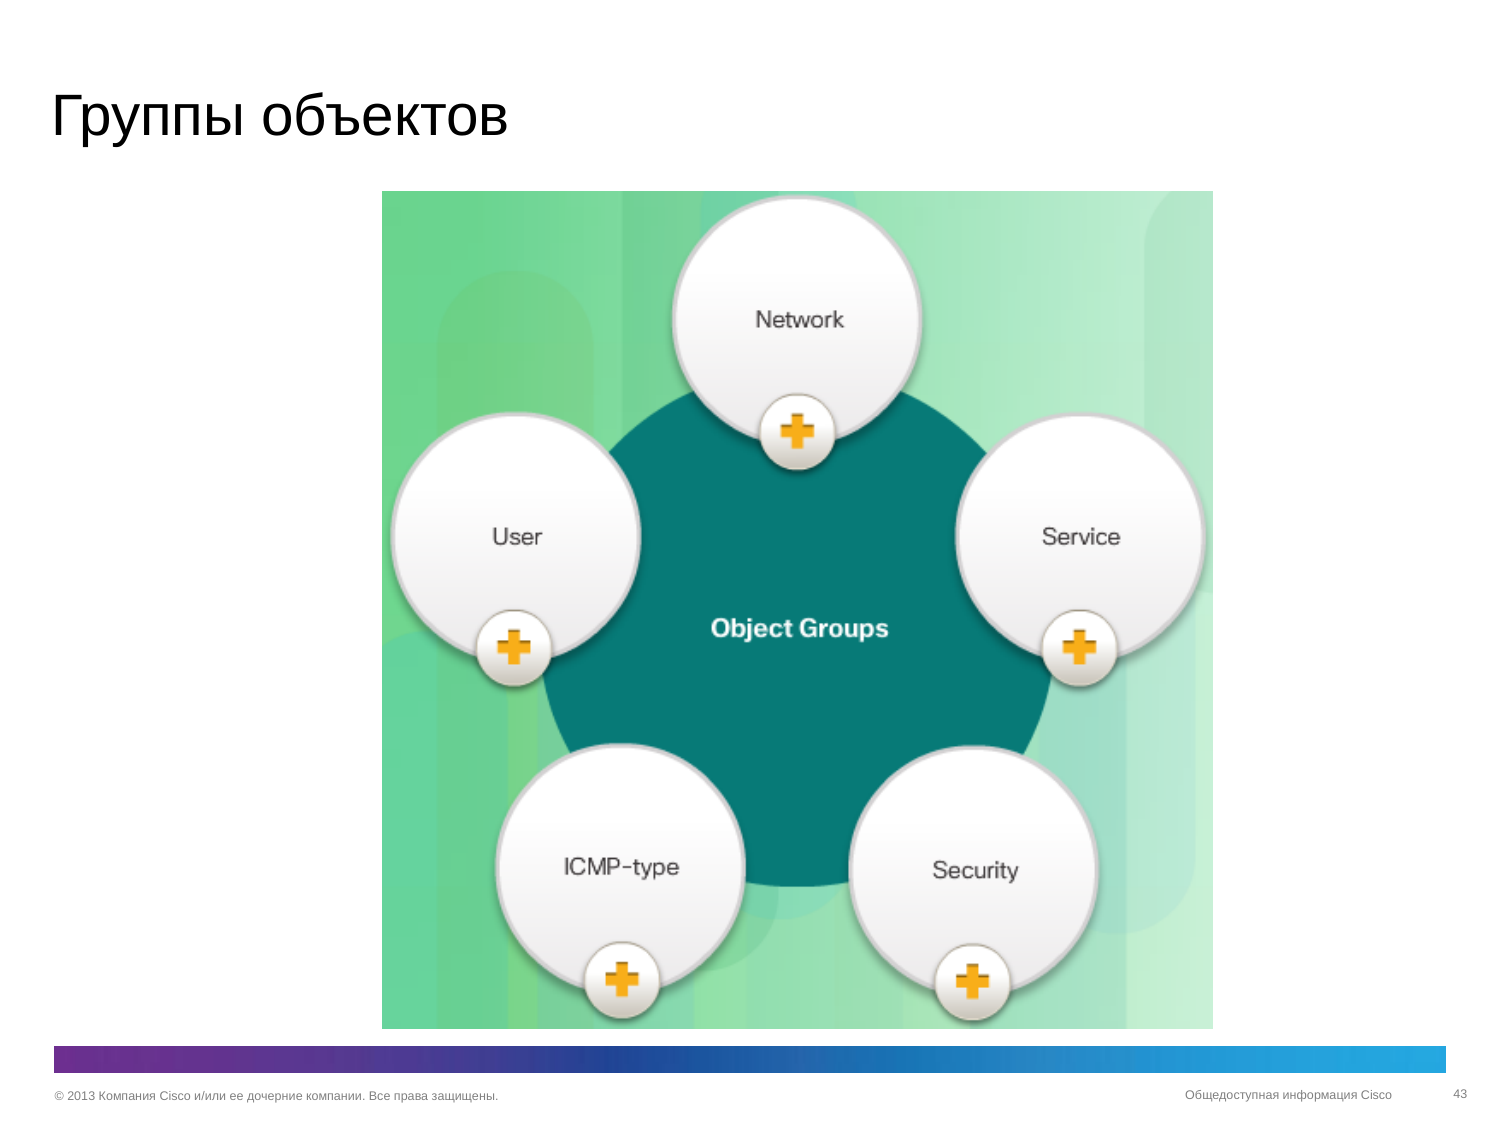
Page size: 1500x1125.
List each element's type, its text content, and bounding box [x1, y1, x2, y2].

title Группы объектов [37, 17, 1447, 155]
picture [54, 1046, 1446, 1073]
picture [381, 191, 1213, 1029]
